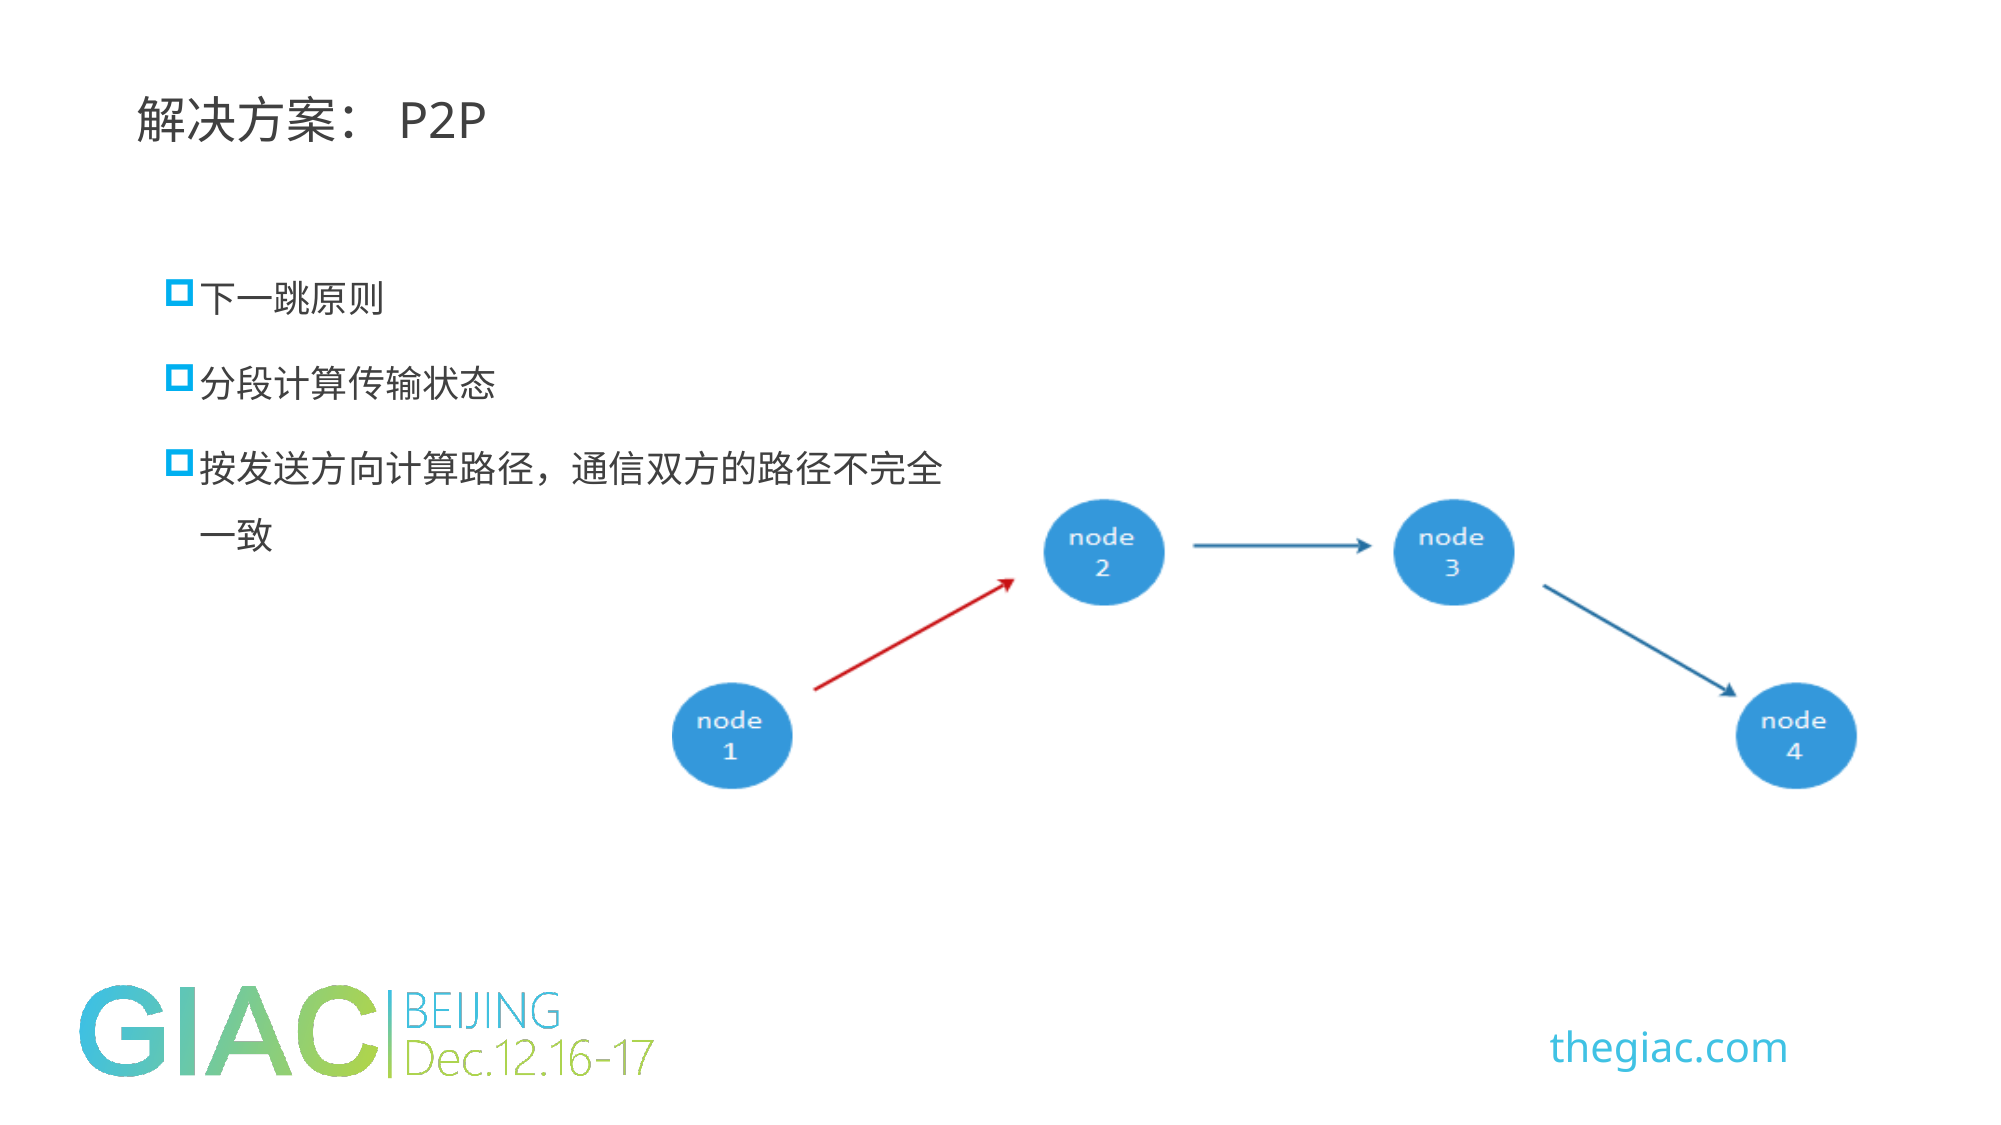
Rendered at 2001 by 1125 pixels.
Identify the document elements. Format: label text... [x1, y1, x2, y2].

picture [55, 968, 679, 1097]
picture [672, 370, 1862, 877]
text_box 下一跳原则 分段计算传输状态 按发送方向计算路径，通信双方的路径不完全一致 [148, 245, 971, 568]
text_box 解决方案：P2P [121, 87, 1847, 306]
